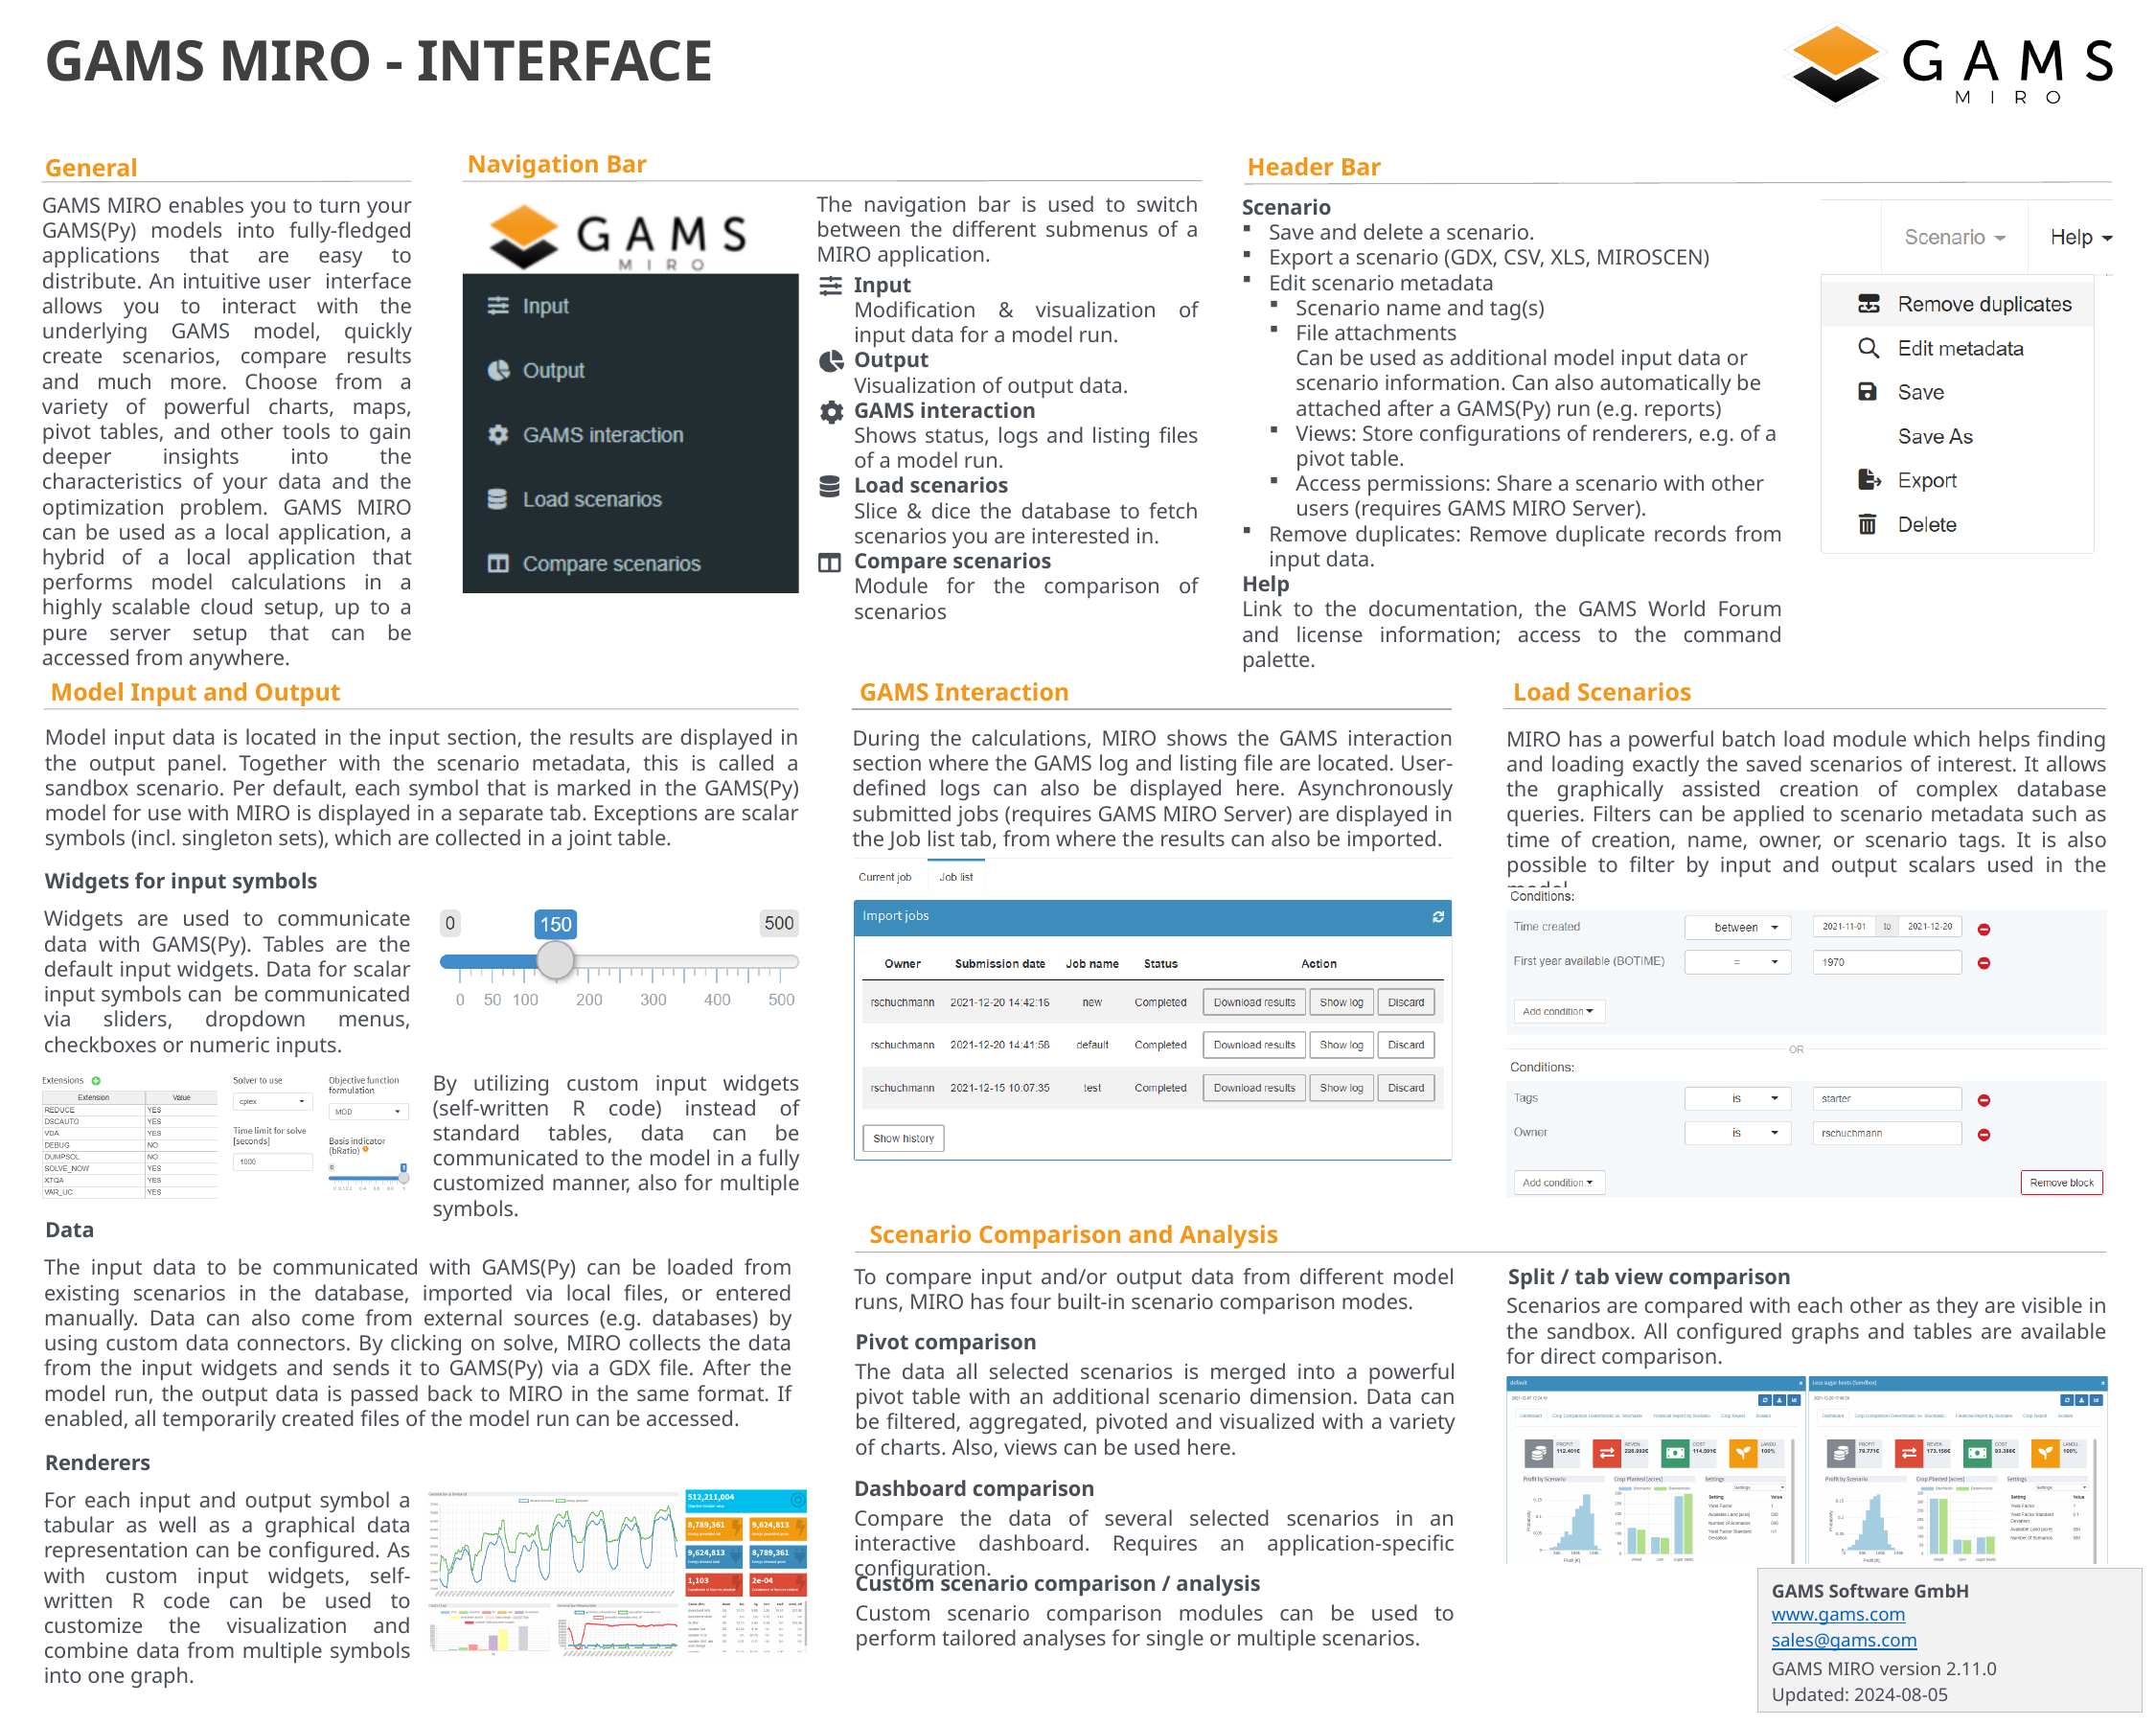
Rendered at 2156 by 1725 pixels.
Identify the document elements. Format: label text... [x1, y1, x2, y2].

text_box Model Input and Output [35, 670, 362, 713]
text_box MIRO has a powerful batch load module which helps finding and loading exactly the saved scenarios of interest. It allows the graphically assisted creation of complex database queries. Filters can be applied to scenario metadata such as time of creation, name, owner, or scenario tags. It is also possible to filter by input and output scalars used in the model. [1492, 719, 2122, 909]
picture [440, 909, 799, 1005]
text_box GAMS Interaction [845, 670, 1085, 713]
text_box Widgets for input symbols [31, 861, 405, 901]
text_box Navigation Bar [452, 141, 662, 185]
text_box Renderers [31, 1442, 405, 1483]
picture [40, 1073, 412, 1199]
text_box Load Scenarios [1499, 670, 1707, 713]
picture [462, 202, 799, 593]
text_box Scenarios are compared with each other as they are visible in the sandbox. All configured graphs and tables are available for direct comparison. [1492, 1285, 2122, 1376]
picture [426, 1488, 808, 1662]
text_box The navigation bar is used to switch between the different submenus of a MIRO application. [802, 184, 1214, 274]
text_box By utilizing custom input widgets (self-written R code) instead of standard tables, data can be communicated to the model in a fully customized manner, also for multiple symbols. [418, 1062, 814, 1228]
picture [1821, 199, 2113, 554]
text_box Custom scenario comparison / analysis [840, 1562, 1470, 1602]
text_box Compare the data of several selected scenarios in an interactive dashboard. Requires an application-specific configuration. [839, 1498, 1470, 1588]
text_box Model input data is located in the input section, the results are displayed in the output panel. Together with the scenario metadata, this is called a sandbox scenario. Per default, each symbol that is marked in the GAMS(Py) model for use with MIRO is displayed in a separate tab. Exceptions are scalar symbols (incl. singleton sets), which are collected in a joint table. [31, 717, 814, 858]
text_box GAMS Software GmbH www.gams.com sales@gams.com GAMS MIRO version 2.11.0 Updated: 2024-08-05 [1757, 1568, 2143, 1713]
text_box gams miro - interface [31, 17, 1410, 100]
text_box Widgets are used to communicate data with GAMS(Py). Tables are the default input widgets. Data for scalar input symbols can be communicated via sliders, dropdown menus, checkboxes or numeric inputs. [30, 898, 426, 1064]
text_box Dashboard comparison [839, 1467, 1280, 1507]
picture [1506, 887, 2107, 1198]
text_box To compare input and/or output data from different model runs, MIRO has four built-in scenario comparison modes. [839, 1255, 1470, 1322]
text_box The input data to be communicated with GAMS(Py) can be loaded from existing scenarios in the database, imported via local files, or entered manually. Data can also come from external sources (e.g. databases) by using custom data connectors. By clicking on solve, MIRO collects the data from the input widgets and sends it to GAMS(Py) via a GDX file. After the model run, the output data is passed back to MIRO in the same format. If enabled, all temporarily created files of the model run can be accessed. [30, 1247, 808, 1438]
picture [853, 858, 1453, 1166]
picture [1506, 1376, 2108, 1565]
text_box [28, 145, 427, 632]
text_box Scenario Save and delete a scenario. Export a scenario (GDX, CSV, XLS, MIROSCEN) Edit scenario metadata Scenario name and tag(s) File attachments Can be used as additional model input data or scenario information. Can also automatically be attached after a GAMS(Py) run (e.g. reports) Views: Store configurations of renderers, e.g. of a pivot table. Access permissions: Share a scenario with other users (requires GAMS MIRO Server). Remove duplicates: Remove duplicate records from input data. Help Link to the documentation, the GAMS World Forum and license information; access to the command palette. [1227, 187, 1798, 679]
text_box Data [31, 1209, 406, 1250]
picture [1777, 12, 2133, 115]
text_box During the calculations, MIRO shows the GAMS interaction section where the GAMS log and listing file are located. User-defined logs can also be displayed here. Asynchronously submitted jobs (requires GAMS MIRO Server) are displayed in the Job list tab, from where the results can also be imported. [837, 718, 1469, 858]
text_box Header Bar [1232, 145, 1396, 187]
text_box For each input and output symbol a tabular as well as a graphical data representation can be configured. As with custom input widgets, self-written R code can be used to customize the visualization and combine data from multiple symbols into one graph. [30, 1480, 426, 1695]
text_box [817, 264, 1214, 635]
text_box The data all selected scenarios is merged into a powerful pivot table with an additional scenario dimension. Data can be filtered, aggregated, pivoted and visualized with a variety of charts. Also, views can be used here. [840, 1351, 1471, 1466]
text_box Custom scenario comparison modules can be used to perform tailored analyses for single or multiple scenarios. [840, 1602, 1470, 1658]
text_box Split / tab view comparison [1494, 1255, 1869, 1285]
text_box Scenario Comparison and Analysis [855, 1212, 1295, 1252]
text_box Pivot comparison [840, 1322, 1216, 1351]
